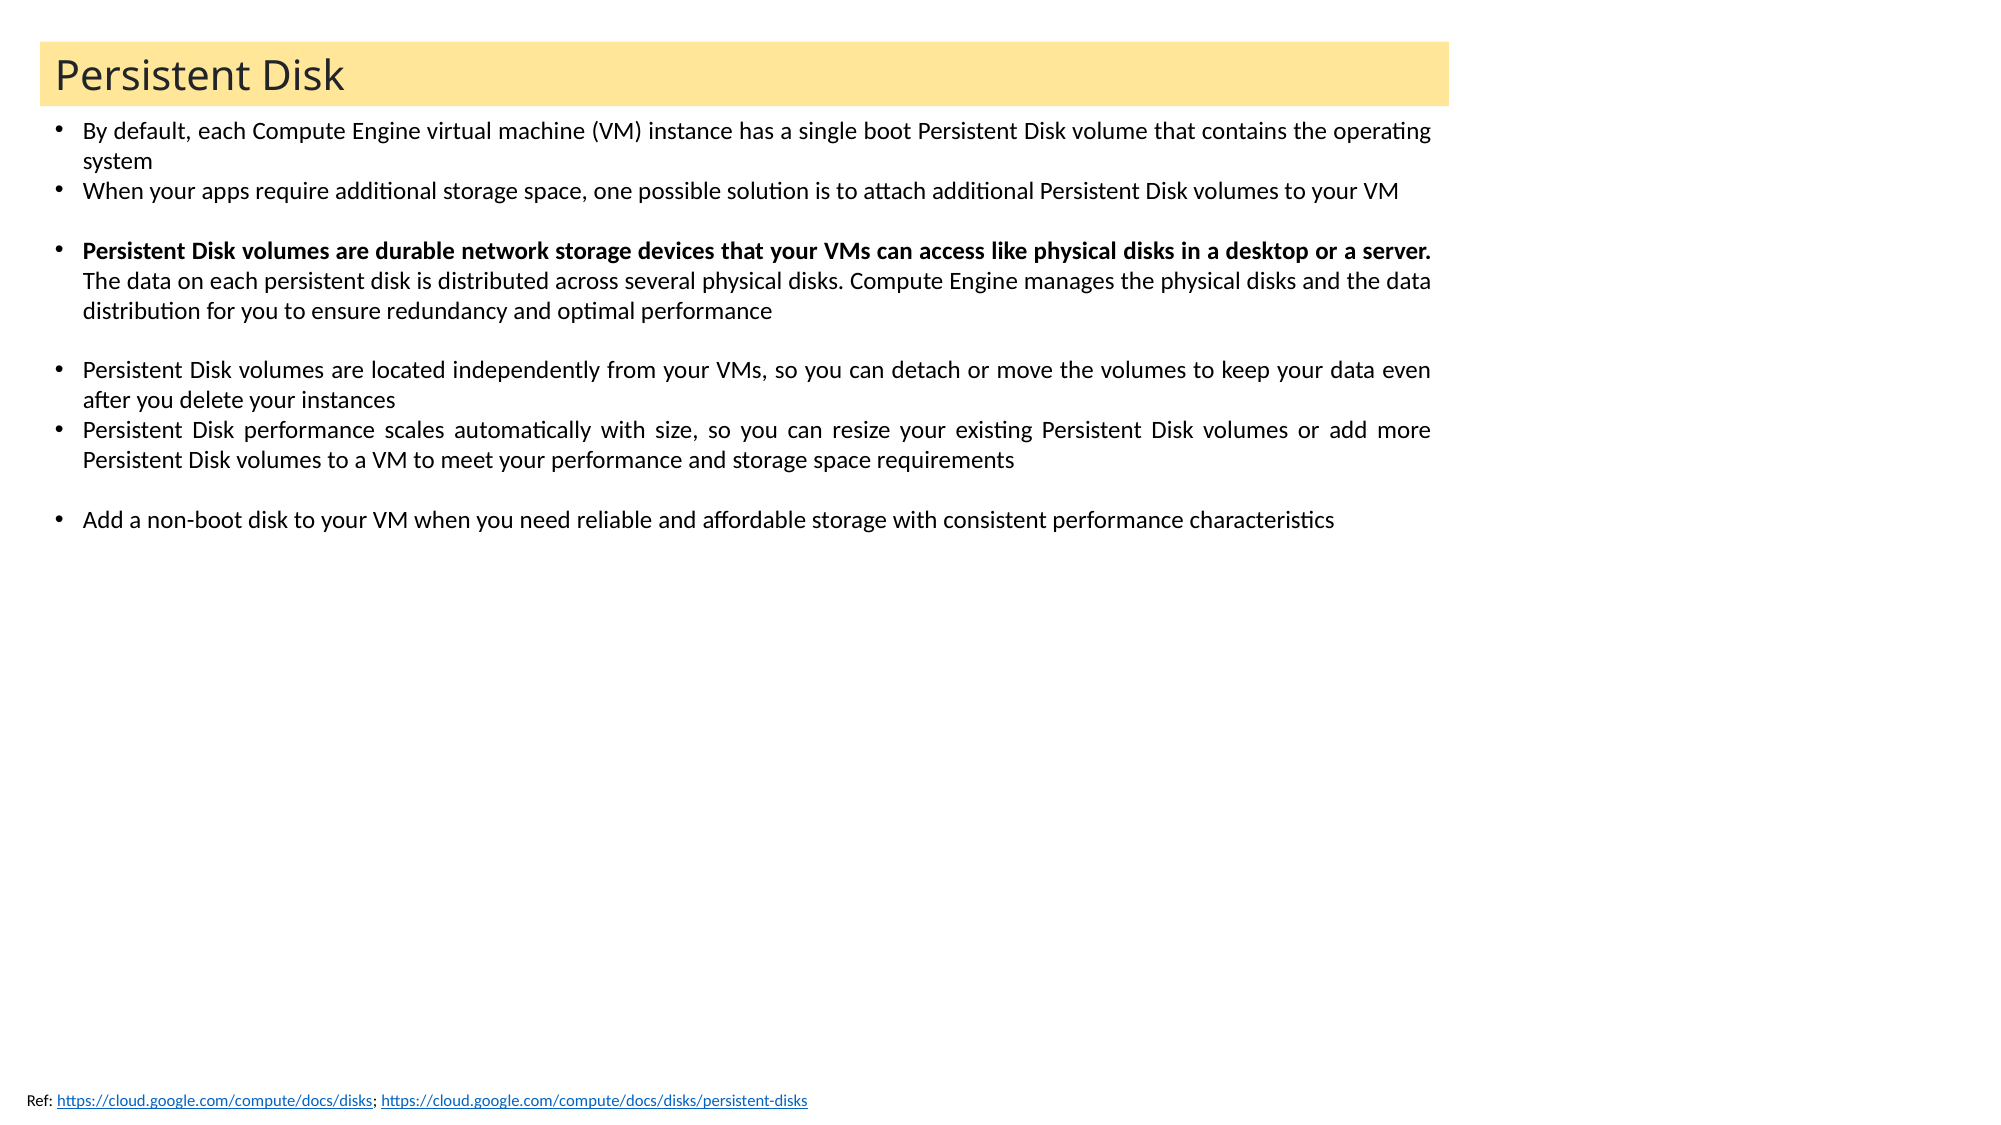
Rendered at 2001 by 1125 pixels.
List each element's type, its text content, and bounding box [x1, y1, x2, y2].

text_box By default, each Compute Engine virtual machine (VM) instance has a single boot Persistent Disk volume that contains the operating system When your apps require additional storage space, one possible solution is to attach additional Persistent Disk volumes to your VM Persistent Disk volumes are durable network storage devices that your VMs can access like physical disks in a desktop or a server. The data on each persistent disk is distributed across several physical disks. Compute Engine manages the physical disks and the data distribution for you to ensure redundancy and optimal performance Persistent Disk volumes are located independently from your VMs, so you can detach or move the volumes to keep your data even after you delete your instances Persistent Disk performance scales automatically with size, so you can resize your existing Persistent Disk volumes or add more Persistent Disk volumes to a VM to meet your performance and storage space requirements Add a non-boot disk to your VM when you need reliable and affordable storage with consistent performance characteristics [40, 107, 1449, 541]
text_box Ref: https://cloud.google.com/compute/docs/disks; https://cloud.google.com/compute/docs/disks/persistent-disks [12, 1082, 1013, 1125]
text_box Persistent Disk [40, 41, 1449, 107]
